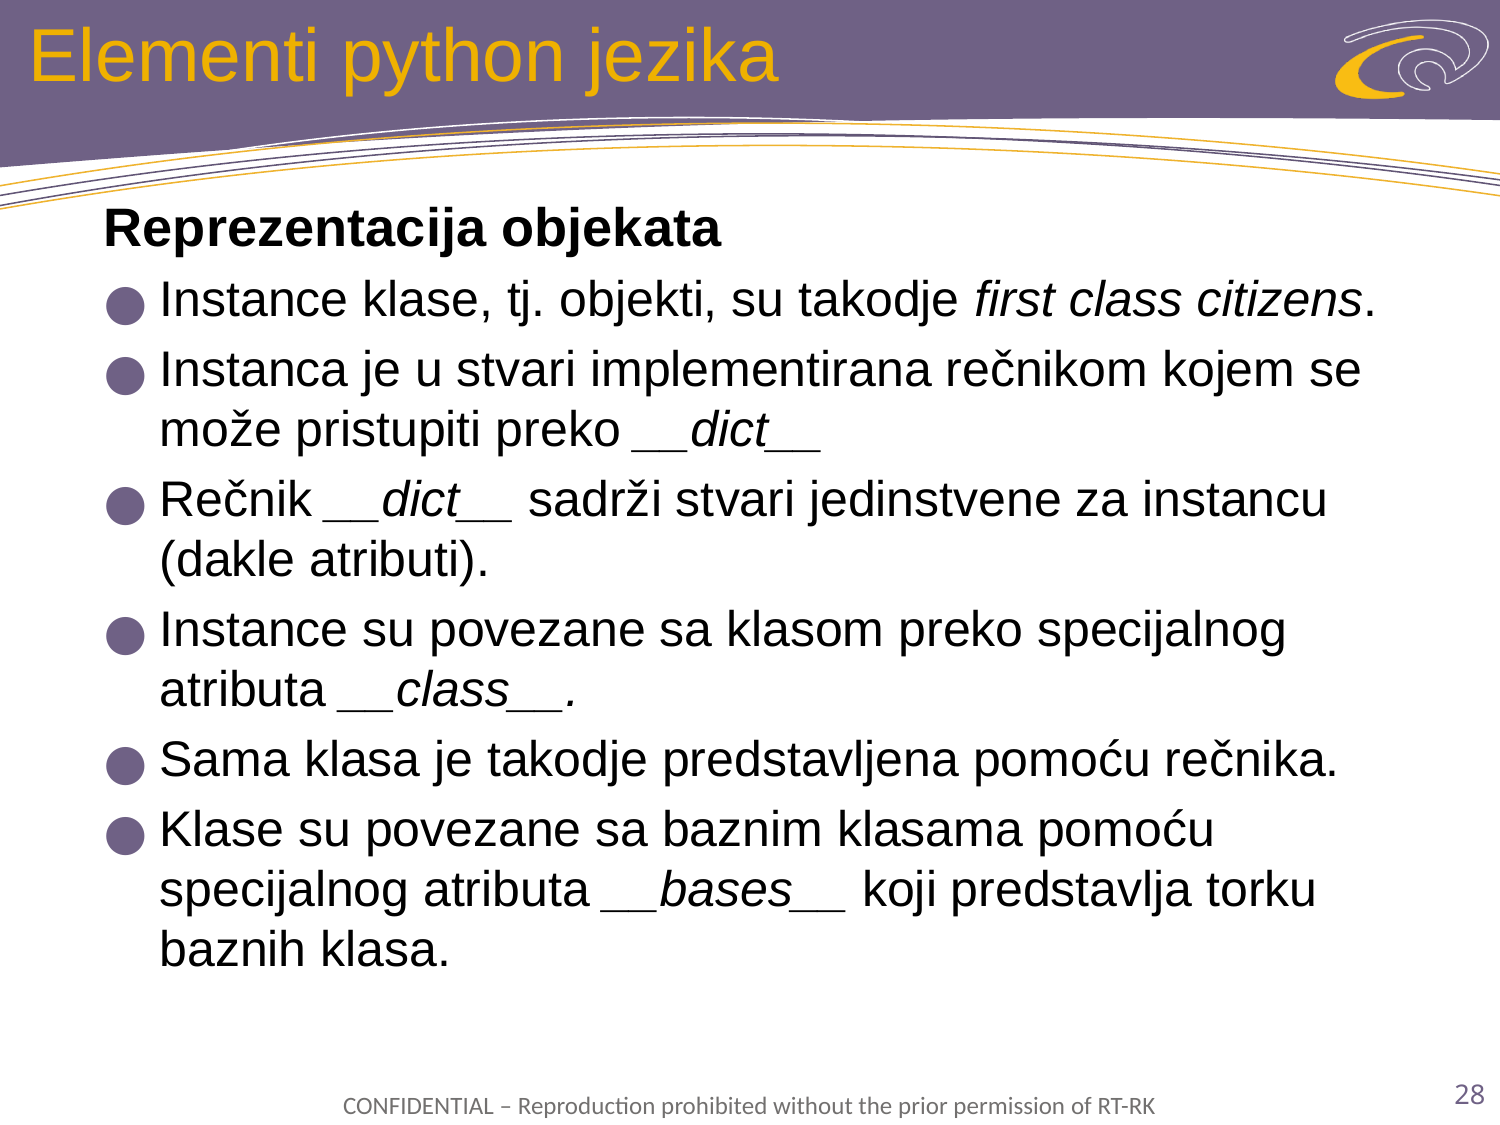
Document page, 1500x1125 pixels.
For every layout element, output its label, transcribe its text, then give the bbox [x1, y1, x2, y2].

picture [1322, 0, 1500, 102]
title Elementi python jezika [13, 0, 1313, 119]
list Reprezentacija objekata Instance klase, tj. objekti, su takodje first class citizens. Instanca je u stvari implementirana rečnikom kojem se može pristupiti preko __dict__ Rečnik __dict__ sadrži stvari jedinstvene za instancu (dakle atributi). Instance su povezane sa klasom preko specijalnog atributa __class__. Sama klasa je takodje predstavljena pomoću rečnika. Klase su povezane sa baznim klasama pomoću specijalnog atributa __bases__ koji predstavlja torku baznih klasa. [88, 184, 1412, 1118]
